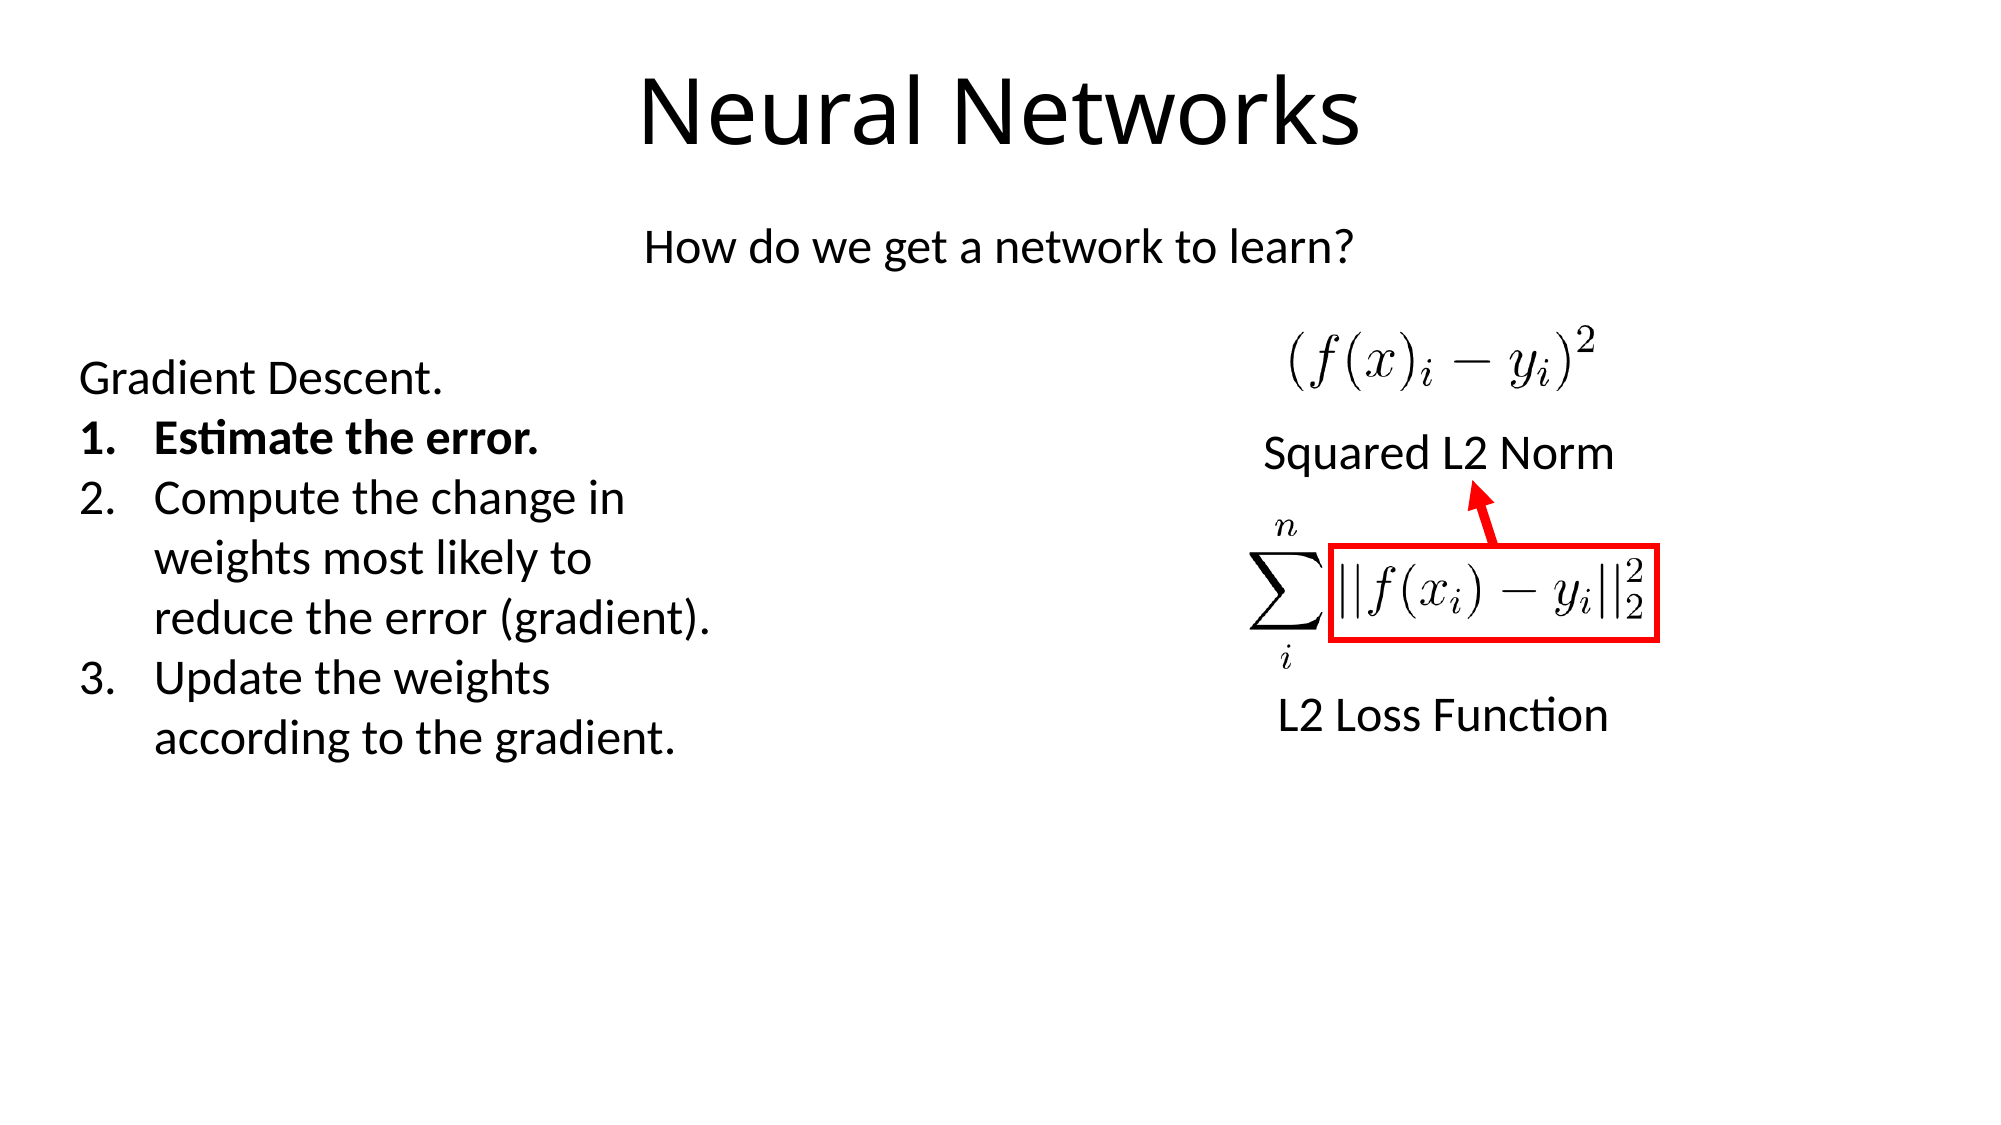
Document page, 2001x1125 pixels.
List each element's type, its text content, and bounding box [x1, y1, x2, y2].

picture [1284, 325, 1594, 391]
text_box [1472, 480, 1494, 547]
text_box L2 Loss Function [1262, 674, 1625, 749]
picture [1246, 519, 1642, 669]
text_box How do we get a network to learn? [628, 205, 1371, 281]
text_box Squared L2 Norm [1248, 412, 1631, 487]
text_box Gradient Descent. Estimate the error. Compute the change in weights most likely to reduce the error (gradient). Update the weights according to the gradient. [64, 336, 733, 772]
text_box [1642, 545, 1658, 641]
title Neural Networks [137, 5, 1863, 224]
